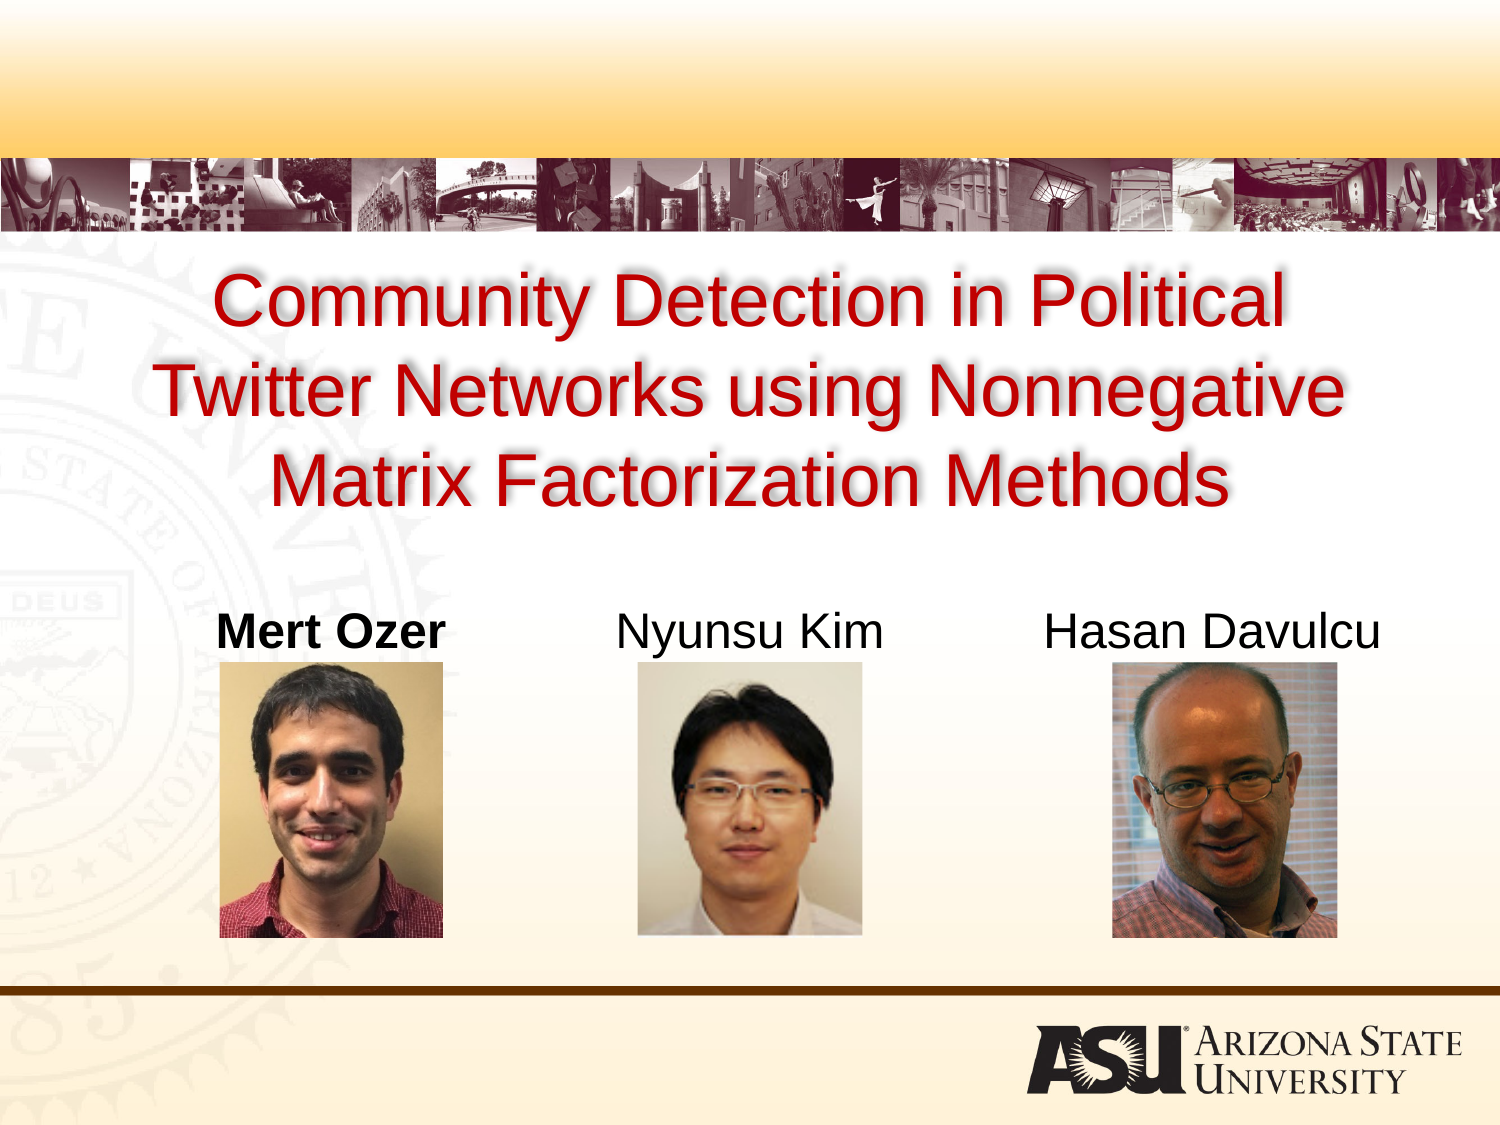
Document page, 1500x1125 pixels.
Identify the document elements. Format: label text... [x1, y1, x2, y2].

text_box Hasan Davulcu [1024, 590, 1400, 863]
picture [0, 0, 1500, 1125]
title Community Detection in Political Twitter Networks using Nonnegative Matrix Factorization Methods [99, 137, 1400, 530]
text_box Nyunsu Kim [596, 590, 904, 863]
subtitle Mert Ozer [187, 590, 475, 863]
